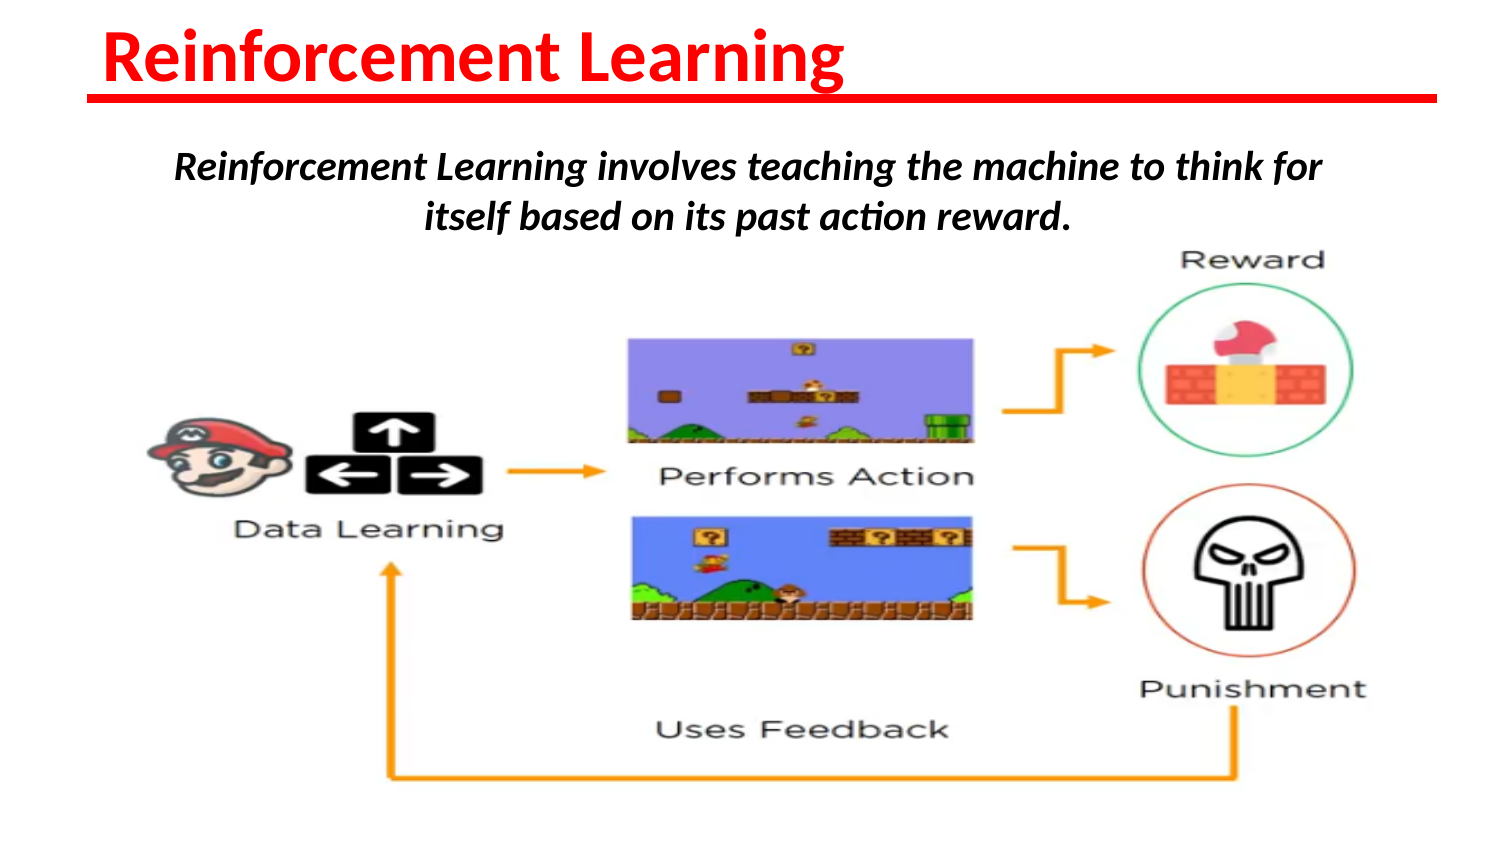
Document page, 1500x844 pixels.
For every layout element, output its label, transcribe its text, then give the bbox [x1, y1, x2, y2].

text_box [87, 93, 1438, 104]
text_box Reinforcement Learning involves teaching the machine to think for itself based on its past action reward. [134, 131, 1363, 219]
picture [123, 243, 1374, 798]
title Reinforcement Learning [87, 8, 1438, 93]
